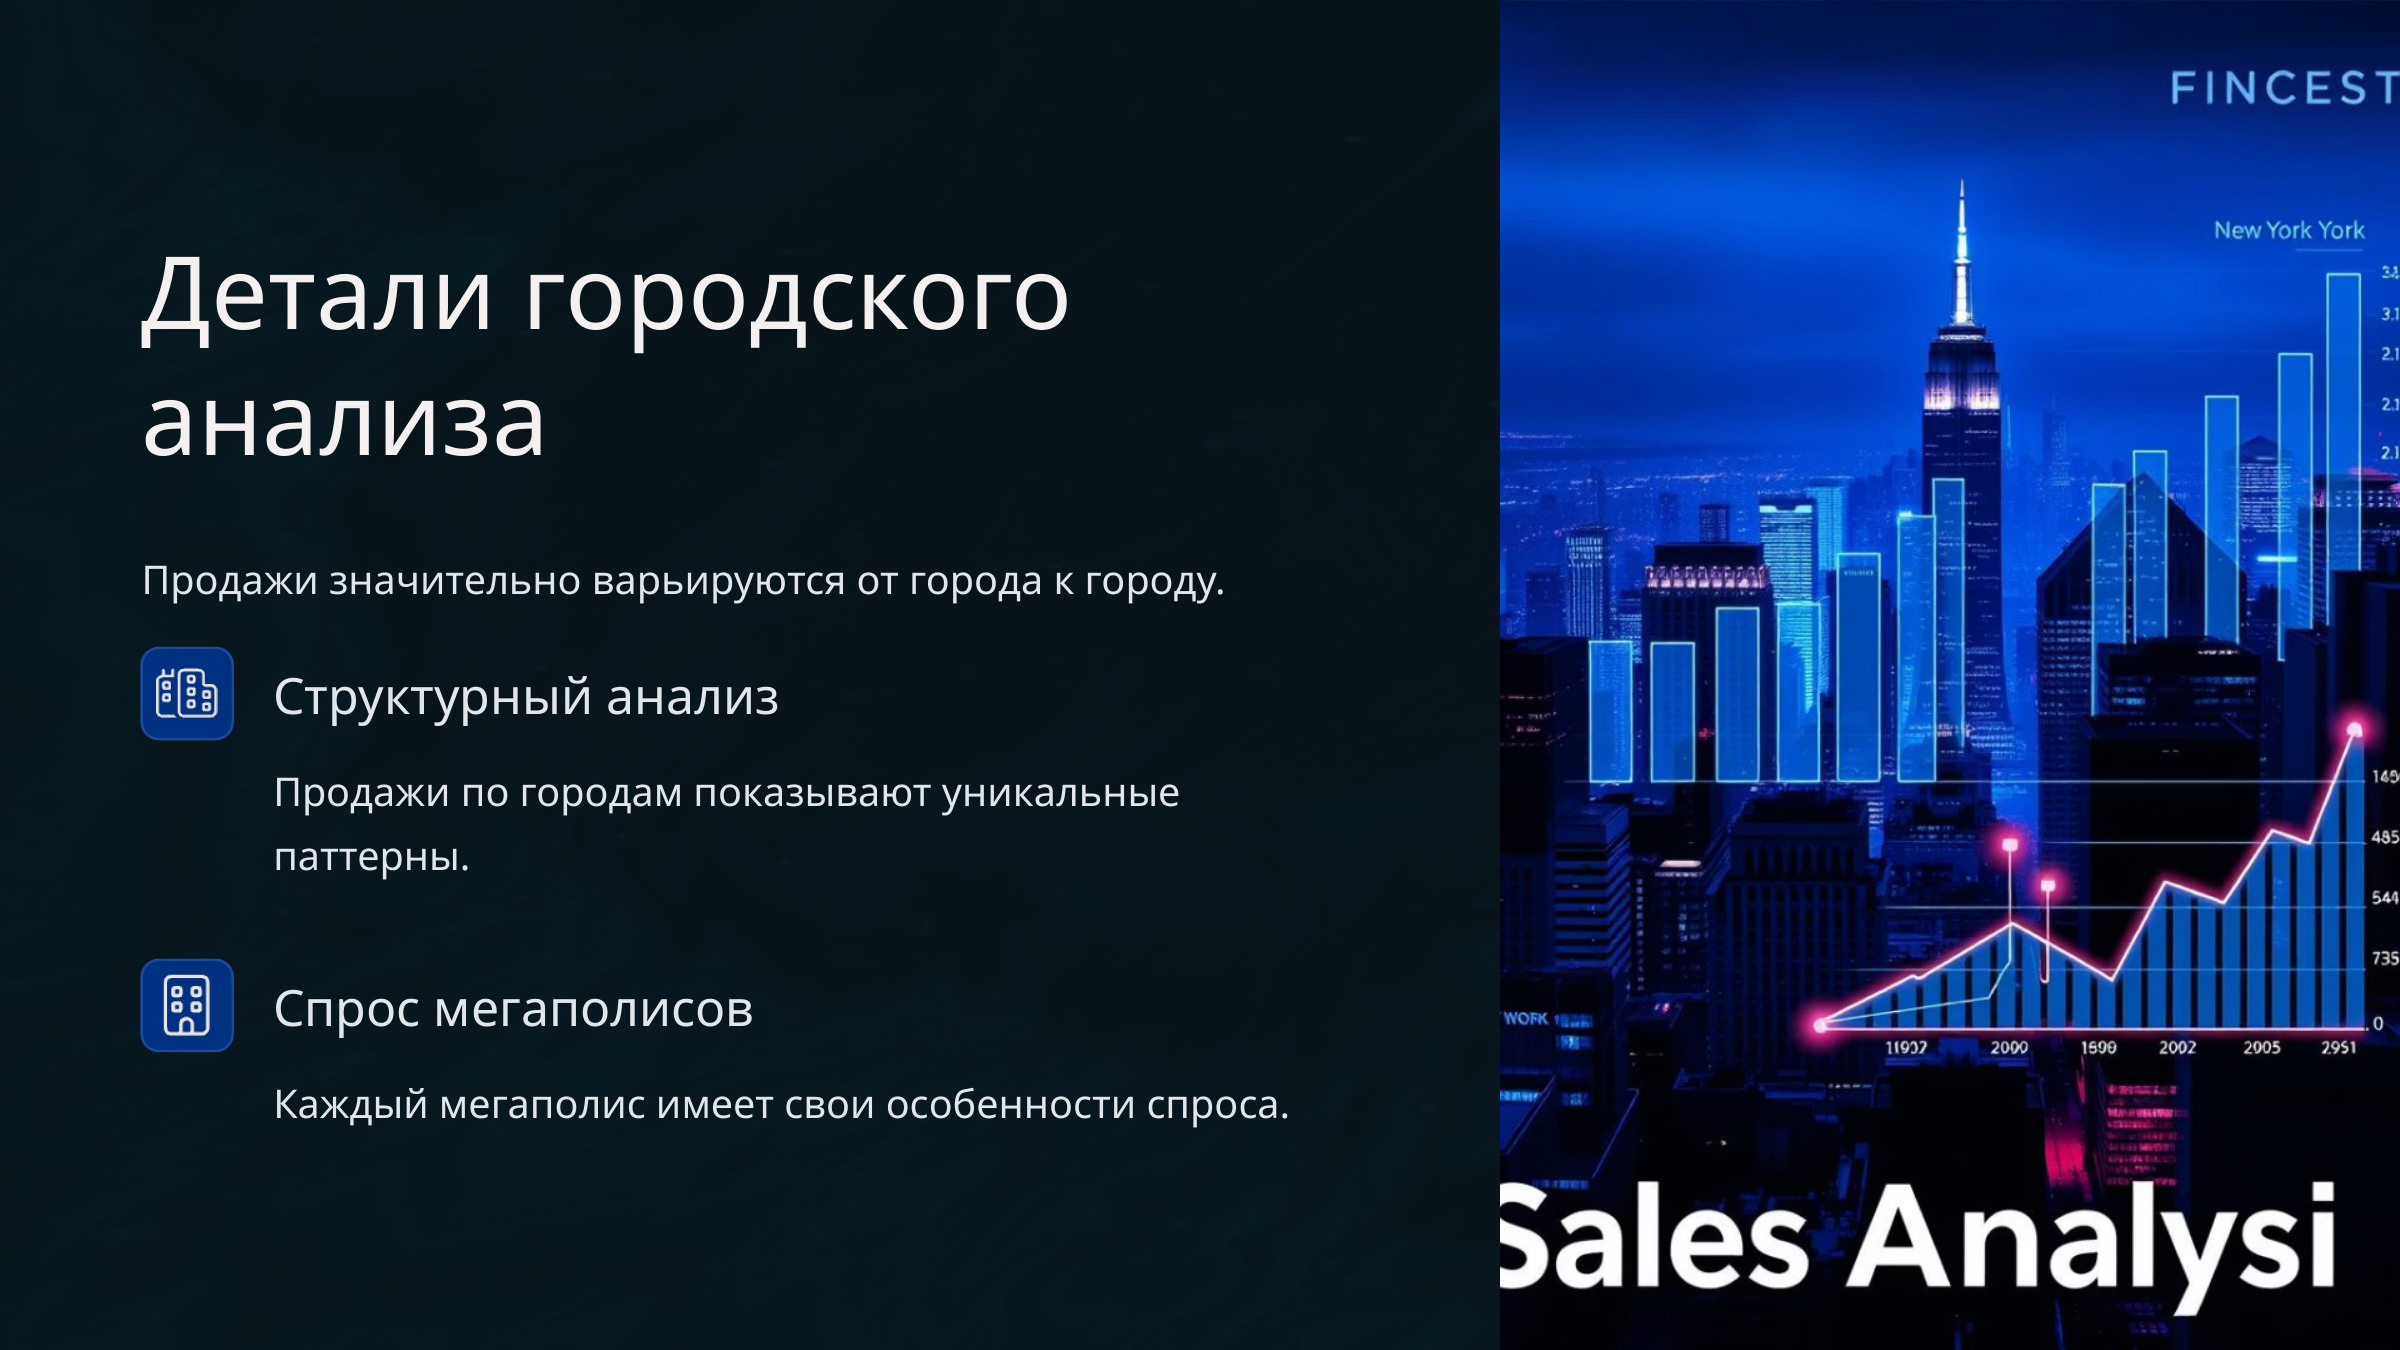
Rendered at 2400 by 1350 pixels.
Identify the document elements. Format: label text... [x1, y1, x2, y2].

text_box Структурный анализ [273, 661, 826, 726]
text_box Продажи по городам показывают уникальные паттерны. [273, 749, 1359, 879]
text_box Детали городского анализа [141, 223, 1359, 477]
text_box [141, 647, 233, 740]
picture [156, 967, 218, 1044]
text_box Спрос мегаполисов [273, 973, 780, 1038]
text_box [141, 959, 233, 1052]
picture [156, 655, 218, 732]
picture [1499, 0, 2400, 1350]
text_box Продажи значительно варьируются от города к городу. [141, 537, 1359, 603]
text_box Каждый мегаполис имеет свои особенности спроса. [273, 1061, 1359, 1127]
